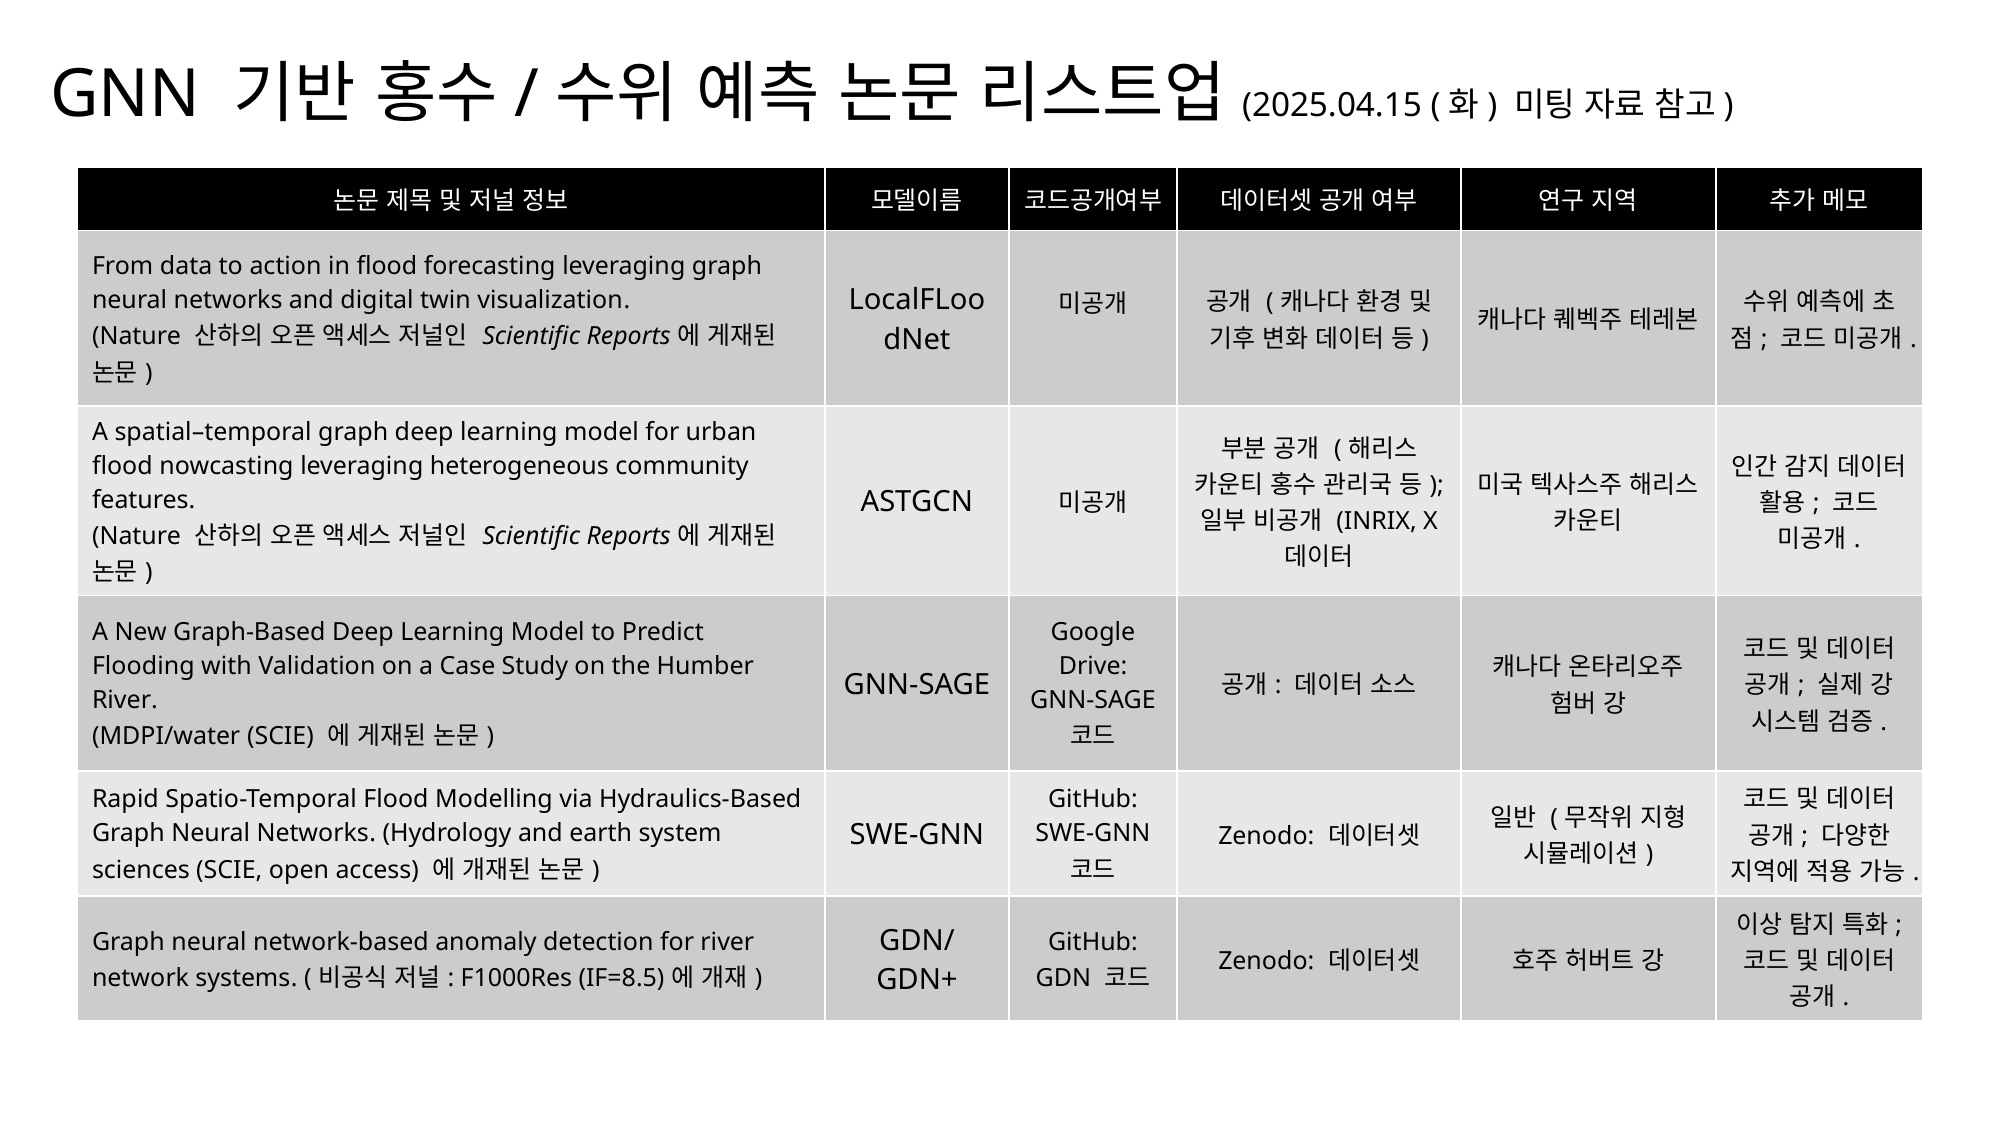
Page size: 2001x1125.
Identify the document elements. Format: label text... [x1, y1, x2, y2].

table_cell 코드 및 데이터 공개; 다양한 지역에 적용 가능. [1717, 772, 1922, 895]
table_cell 캐나다 퀘벡주 테레본 [1462, 231, 1715, 405]
table_header 추가 메모 [1717, 168, 1922, 230]
table_cell Graph neural network-based anomaly detection for river network systems. (비공식 저널: F1000Res (IF=8.5)에 개재) [78, 897, 824, 1020]
table_header 코드공개여부 [1010, 168, 1176, 230]
table_cell 이상 탐지 특화; 코드 및 데이터 공개. [1717, 897, 1922, 1020]
text_box GNN 기반 홍수/수위 예측 논문 리스트업(2025.04.15 (화) 미팅 자료 참고) [35, 42, 1749, 138]
table_header 모델이름 [826, 168, 1008, 230]
table_cell 일반 (무작위 지형 시뮬레이션) [1462, 772, 1715, 895]
table_cell GitHub: SWE-GNN 코드 [1010, 772, 1176, 895]
table_cell 캐나다 온타리오주 험버 강 [1462, 596, 1715, 770]
table_cell 미공개 [1010, 231, 1176, 405]
table_cell ASTGCN [826, 407, 1008, 595]
table_cell GNN-SAGE [826, 596, 1008, 770]
table_cell A New Graph-Based Deep Learning Model to Predict Flooding with Validation on a Case Study on the Humber River. (MDPI/water (SCIE) 에 게재된 논문) [78, 596, 824, 770]
table_cell A spatial–temporal graph deep learning model for urban flood nowcasting leveraging heterogeneous community features. (Nature 산하의 오픈 액세스 저널인 Scientific Reports에 게재된 논문) [78, 407, 824, 595]
table_cell 공개 (캐나다 환경 및 기후 변화 데이터 등) [1178, 231, 1460, 405]
table_cell LocalFLoodNet [826, 231, 1008, 405]
table_cell 코드 및 데이터 공개; 실제 강 시스템 검증. [1717, 596, 1922, 770]
table_cell GDN/GDN+ [826, 897, 1008, 1020]
table_cell 인간 감지 데이터 활용; 코드 미공개. [1717, 407, 1922, 595]
table_cell 수위 예측에 초점; 코드 미공개. [1717, 231, 1922, 405]
table_header 논문 제목 및 저널 정보 [78, 168, 824, 230]
table_header 연구 지역 [1462, 168, 1715, 230]
table_cell 부분 공개 (해리스 카운티 홍수 관리국 등); 일부 비공개 (INRIX, X 데이터 [1178, 407, 1460, 595]
table_cell 호주 허버트 강 [1462, 897, 1715, 1020]
table_cell 미공개 [1010, 407, 1176, 595]
table_cell Google Drive: GNN-SAGE 코드 [1010, 596, 1176, 770]
table_cell SWE-GNN [826, 772, 1008, 895]
table_cell Zenodo: 데이터셋 [1178, 772, 1460, 895]
table_cell GitHub: GDN 코드 [1010, 897, 1176, 1020]
table_cell 공개: 데이터 소스 [1178, 596, 1460, 770]
table_cell Rapid Spatio-Temporal Flood Modelling via Hydraulics-Based Graph Neural Networks. (Hydrology and earth system sciences (SCIE, open access) 에 개재된 논문) [78, 772, 824, 895]
table_header 데이터셋 공개 여부 [1178, 168, 1460, 230]
table_cell Zenodo: 데이터셋 [1178, 897, 1460, 1020]
table_cell 미국 텍사스주 해리스 카운티 [1462, 407, 1715, 595]
table_cell From data to action in flood forecasting leveraging graph neural networks and digital twin visualization. (Nature 산하의 오픈 액세스 저널인 Scientific Reports에 게재된 논문) [78, 231, 824, 405]
